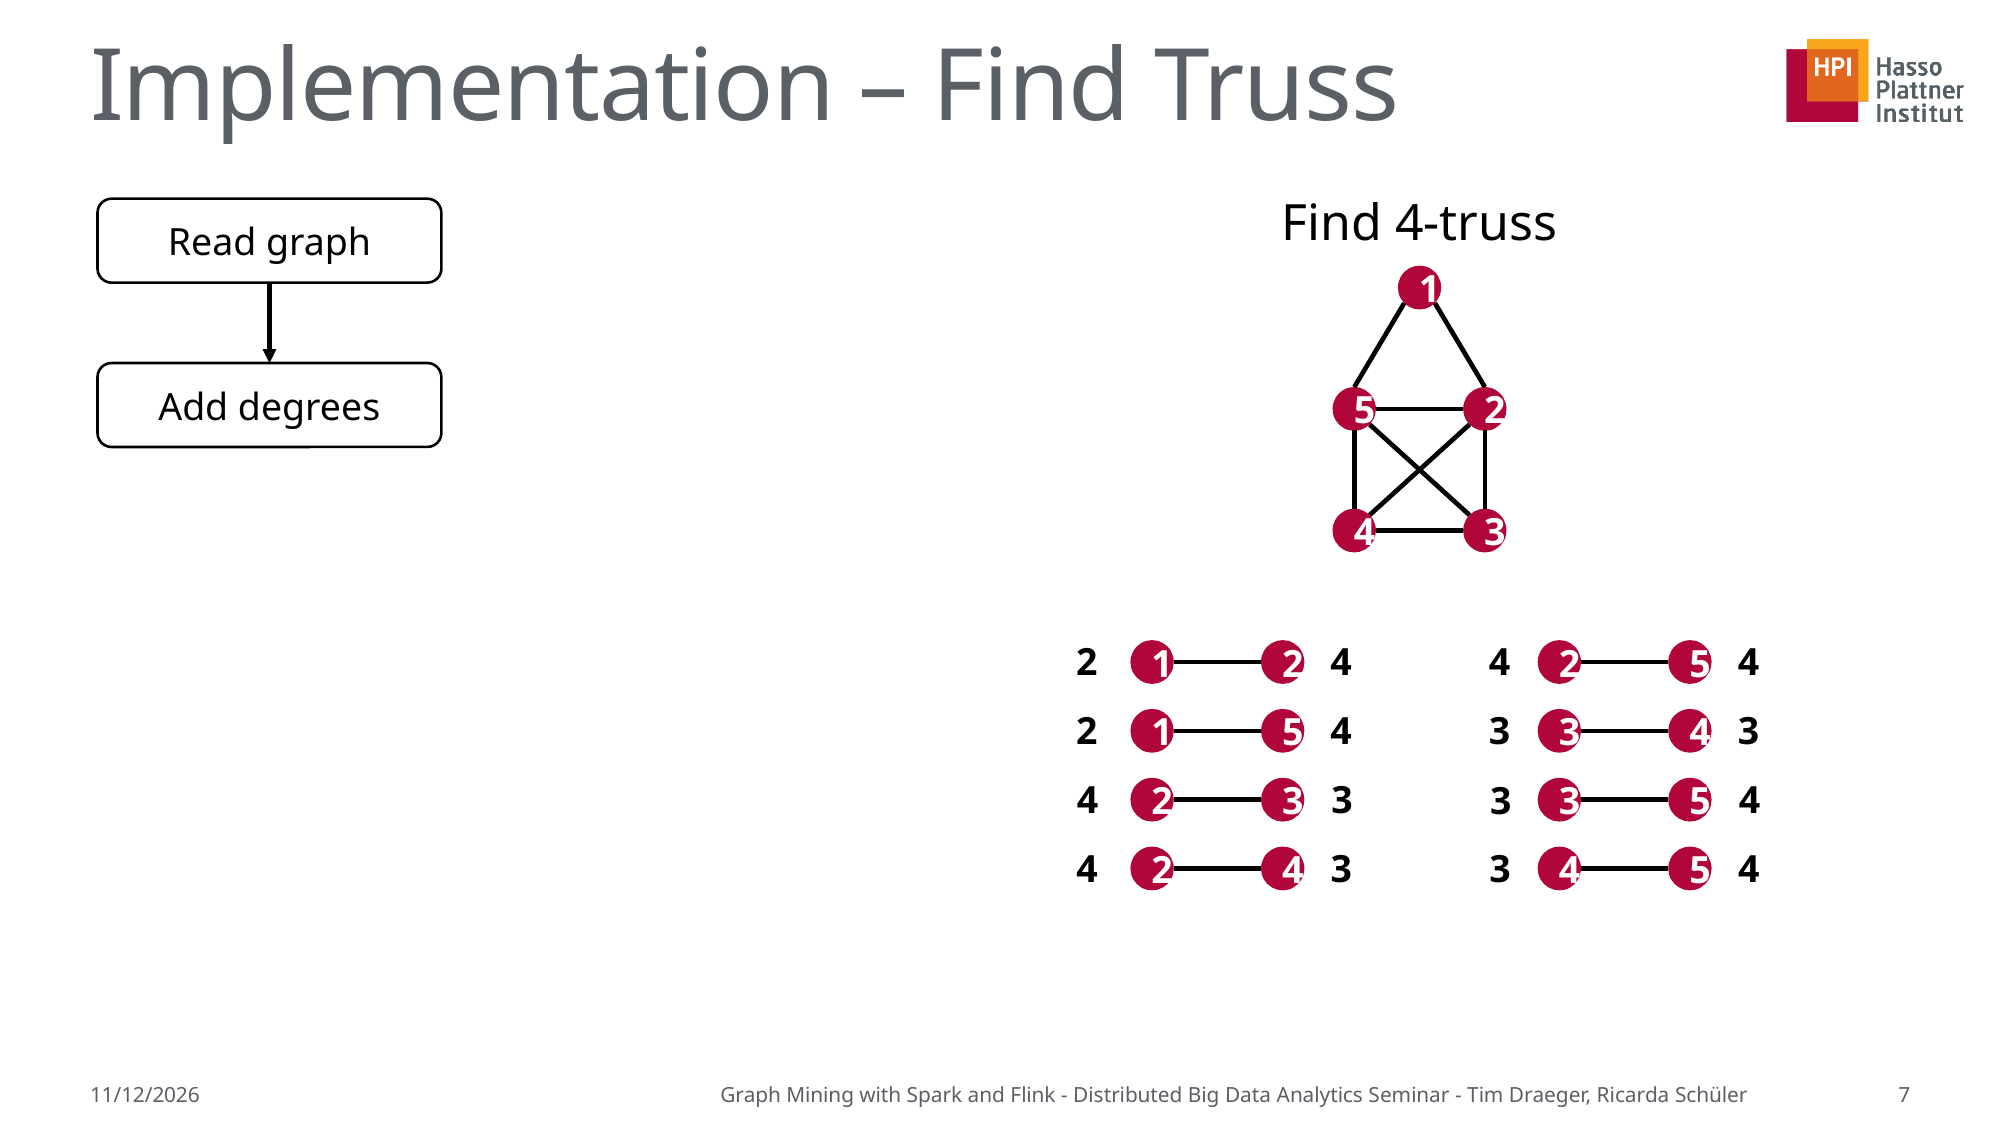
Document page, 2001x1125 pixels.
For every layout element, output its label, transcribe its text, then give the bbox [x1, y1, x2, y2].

text_box 2 [1129, 776, 1175, 823]
text_box 2 [1058, 699, 1115, 763]
text_box 3 [1260, 776, 1306, 823]
slide_number 7 [1768, 1065, 1926, 1125]
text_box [1353, 302, 1405, 388]
text_box 4 [1059, 768, 1116, 832]
footer Graph Mining with Spark and Flink - Distributed Big Data Analytics Seminar - Tim Draeger, Ricarda Schüler [238, 1065, 1763, 1125]
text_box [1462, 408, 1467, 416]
text_box 5 [1667, 776, 1713, 823]
text_box 5 [1331, 386, 1378, 432]
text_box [1369, 423, 1471, 516]
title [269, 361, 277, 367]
text_box 1 [1396, 264, 1443, 311]
text_box 4 [1720, 837, 1777, 901]
text_box 5 [1667, 638, 1713, 686]
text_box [1667, 730, 1672, 738]
text_box 4 [1313, 699, 1370, 763]
text_box 3 [1313, 768, 1371, 832]
text_box Find 4-truss [1227, 182, 1612, 260]
text_box 1 [1129, 638, 1175, 686]
text_box 3 [1472, 769, 1529, 832]
text_box 3 [1471, 837, 1529, 901]
text_box 3 [1667, 661, 1672, 669]
text_box 4 [1471, 630, 1528, 694]
text_box 3 [1462, 507, 1508, 554]
title Implementation – Find Truss [75, 0, 1732, 149]
text_box 2 [1129, 845, 1175, 892]
text_box 3 [1720, 699, 1777, 763]
text_box 5 [1260, 707, 1306, 755]
text_box Add degrees [96, 361, 443, 449]
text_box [1434, 302, 1486, 388]
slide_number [75, 1065, 233, 1125]
text_box 3 [1471, 699, 1528, 763]
text_box 1 [1129, 707, 1175, 755]
text_box 2 [1462, 387, 1508, 432]
text_box 4 [1331, 507, 1378, 554]
text_box 2 [1259, 638, 1306, 686]
text_box 4 [1536, 845, 1583, 892]
text_box Read graph [96, 197, 443, 284]
text_box 4 [1259, 845, 1306, 892]
text_box 2 [1536, 638, 1583, 686]
text_box 2 [1058, 630, 1115, 694]
text_box 3 [1536, 707, 1583, 755]
text_box 4 [1720, 630, 1777, 694]
text_box 4 [1721, 768, 1778, 832]
text_box 4 [1313, 630, 1370, 694]
text_box 4 [1058, 837, 1116, 901]
text_box 4 [1667, 707, 1713, 755]
text_box 3 [1536, 776, 1582, 823]
picture [1784, 35, 1966, 124]
text_box 3 [1313, 837, 1370, 901]
text_box 5 [1667, 845, 1713, 892]
